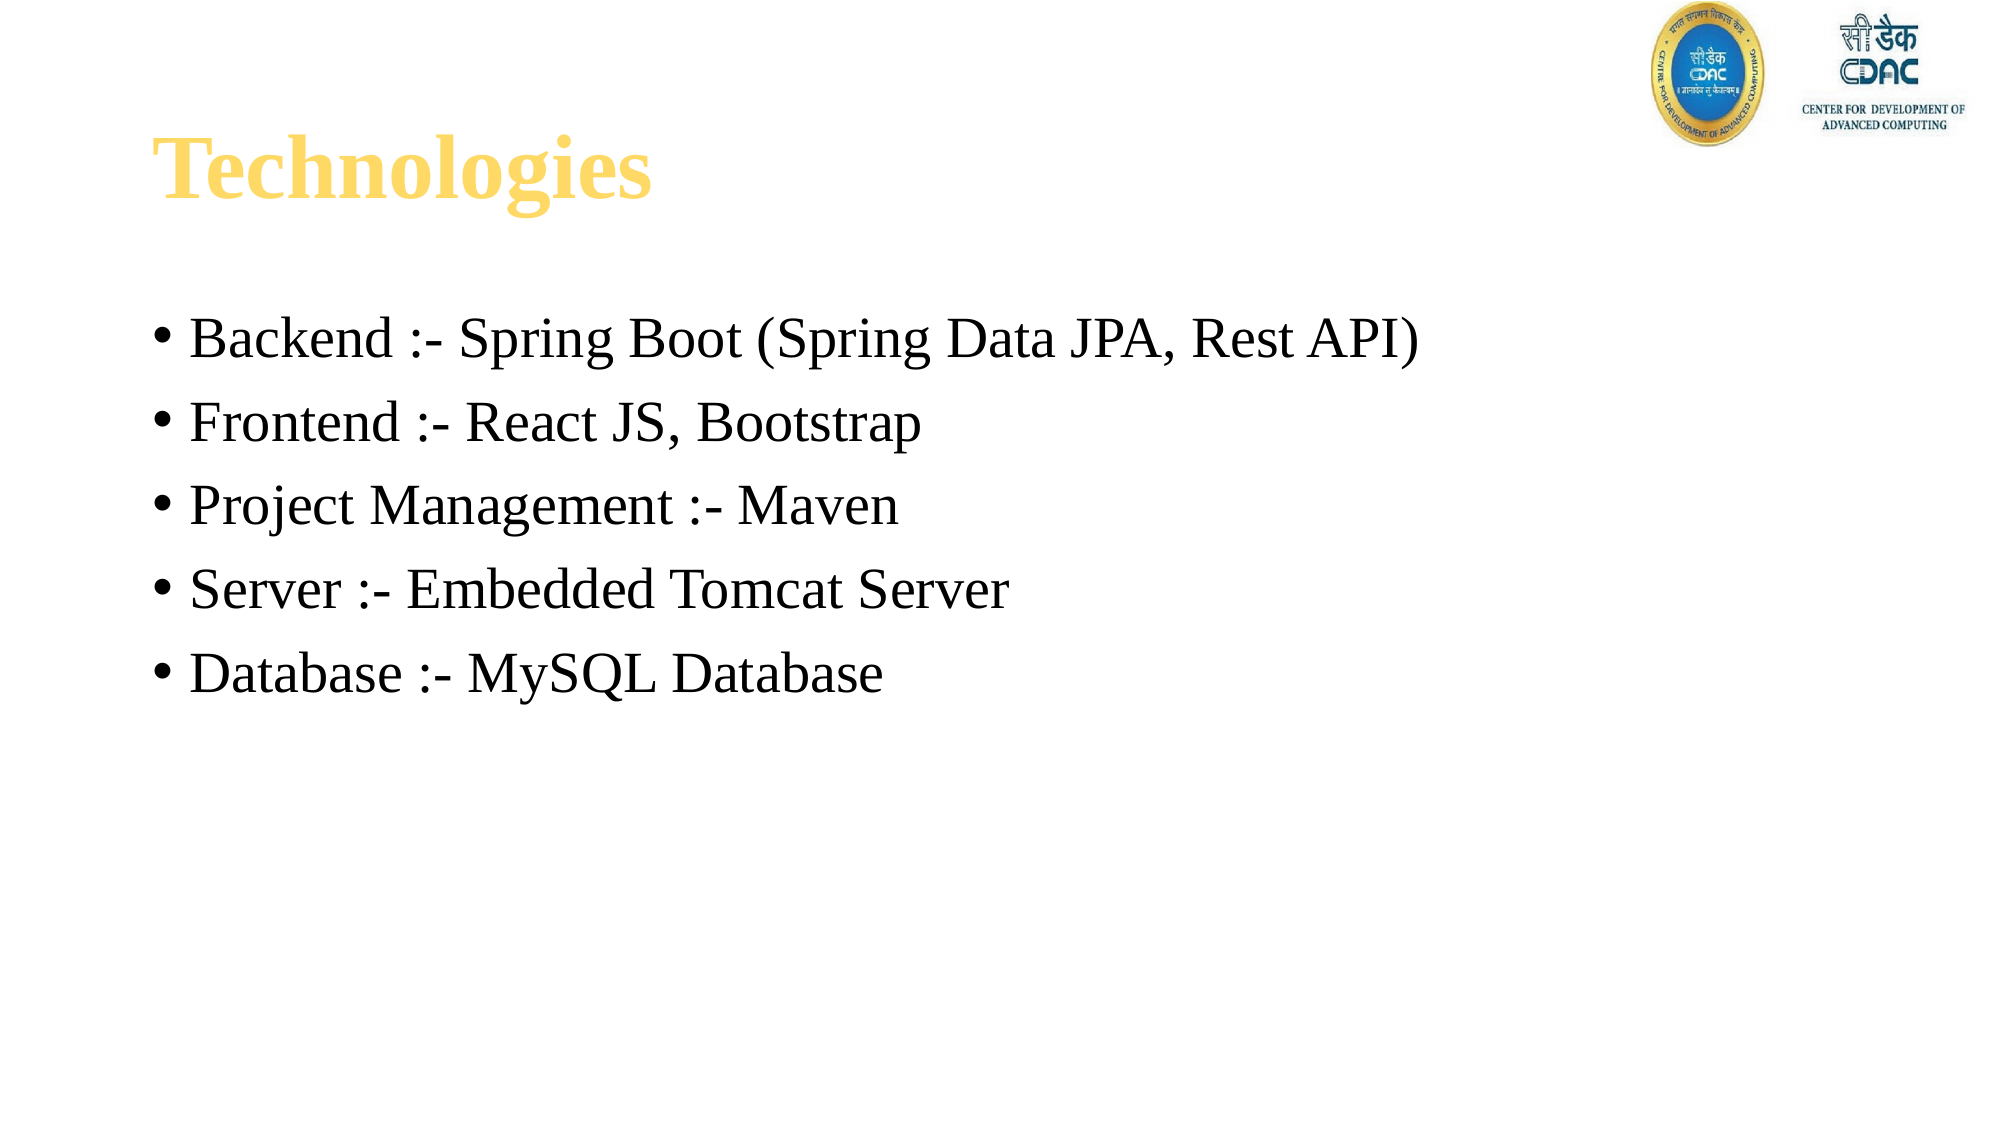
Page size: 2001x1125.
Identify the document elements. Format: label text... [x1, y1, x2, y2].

text_box [1649, 0, 2000, 150]
title Technologies [137, 59, 1863, 278]
list Backend :- Spring Boot (Spring Data JPA, Rest API) Frontend :- React JS, Bootstrap Project Management :- Maven Server :- Embedded Tomcat Server Database :- MySQL Database [137, 299, 1863, 1014]
